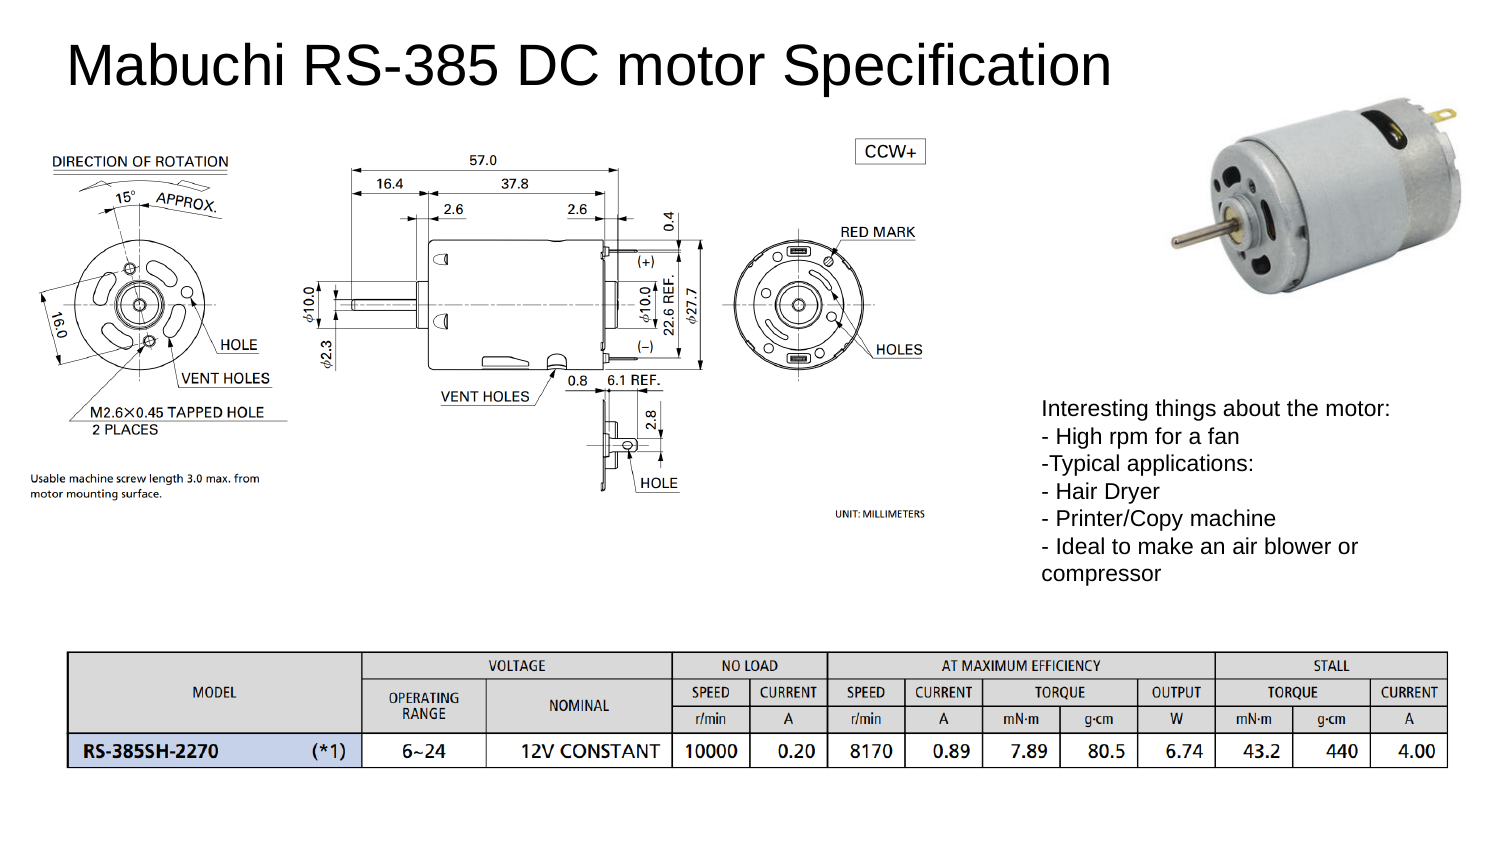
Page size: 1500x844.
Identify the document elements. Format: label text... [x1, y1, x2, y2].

picture [10, 126, 961, 523]
picture [24, 628, 1476, 801]
picture [1132, 43, 1500, 412]
title Mabuchi RS-385 DC motor Specification [51, 11, 1449, 106]
list Interesting things about the motor: - High rpm for a fan -Typical applications: - Hair Dryer - Printer/Copy machine - Ideal to make an air blower or compressor [1026, 379, 1408, 626]
